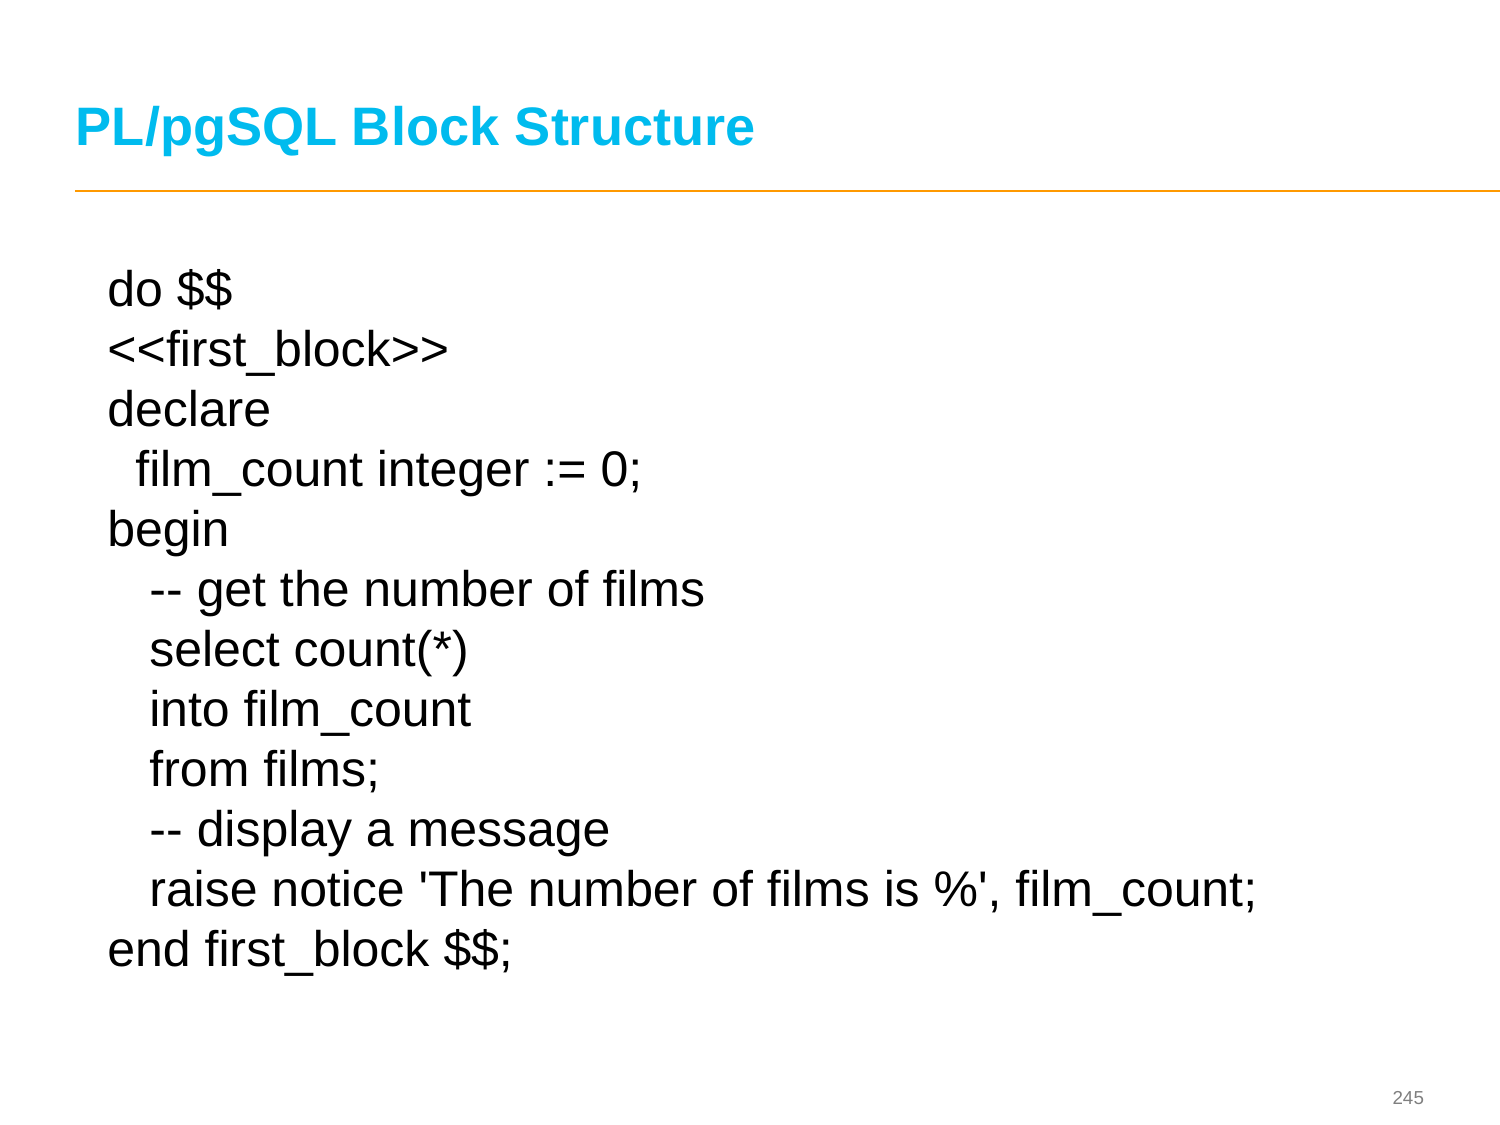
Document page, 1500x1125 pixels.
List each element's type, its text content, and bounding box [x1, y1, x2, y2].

text_box do $$ <<first_block>> declare film_count integer := 0; begin -- get the number of films select count(*) into film_count from films; -- display a message raise notice 'The number of films is %', film_count; end first_block $$; [92, 248, 1406, 984]
title PL/pgSQL Block Structure [75, 27, 1422, 157]
